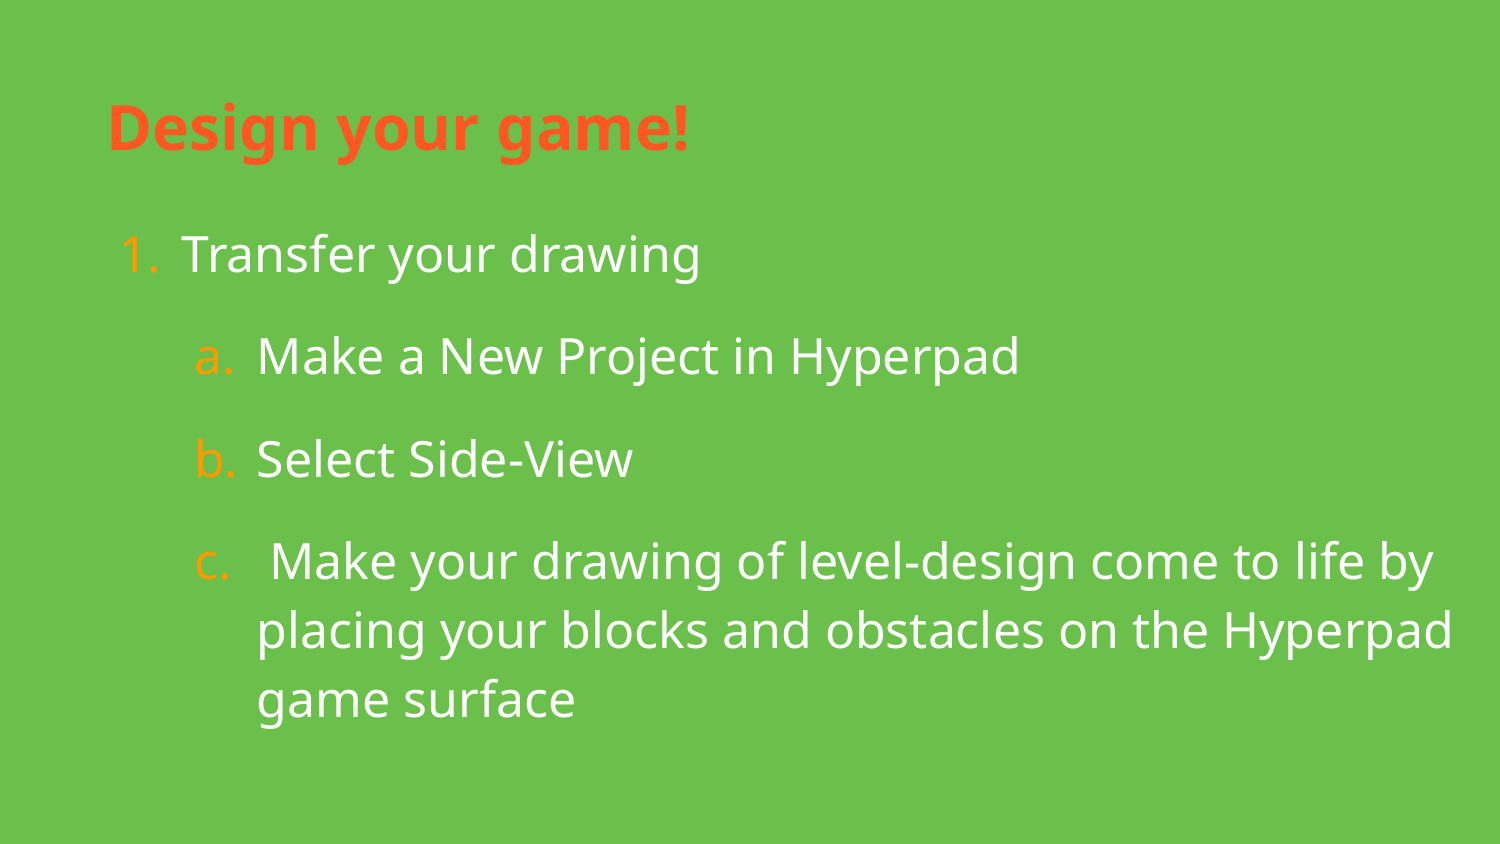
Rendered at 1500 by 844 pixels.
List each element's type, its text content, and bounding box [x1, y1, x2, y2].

title Design your game! [91, 72, 1490, 167]
list Transfer your drawing Make a New Project in Hyperpad Select Side-View Make your drawing of level-design come to life by placing your blocks and obstacles on the Hyperpad game surface [91, 198, 1490, 844]
